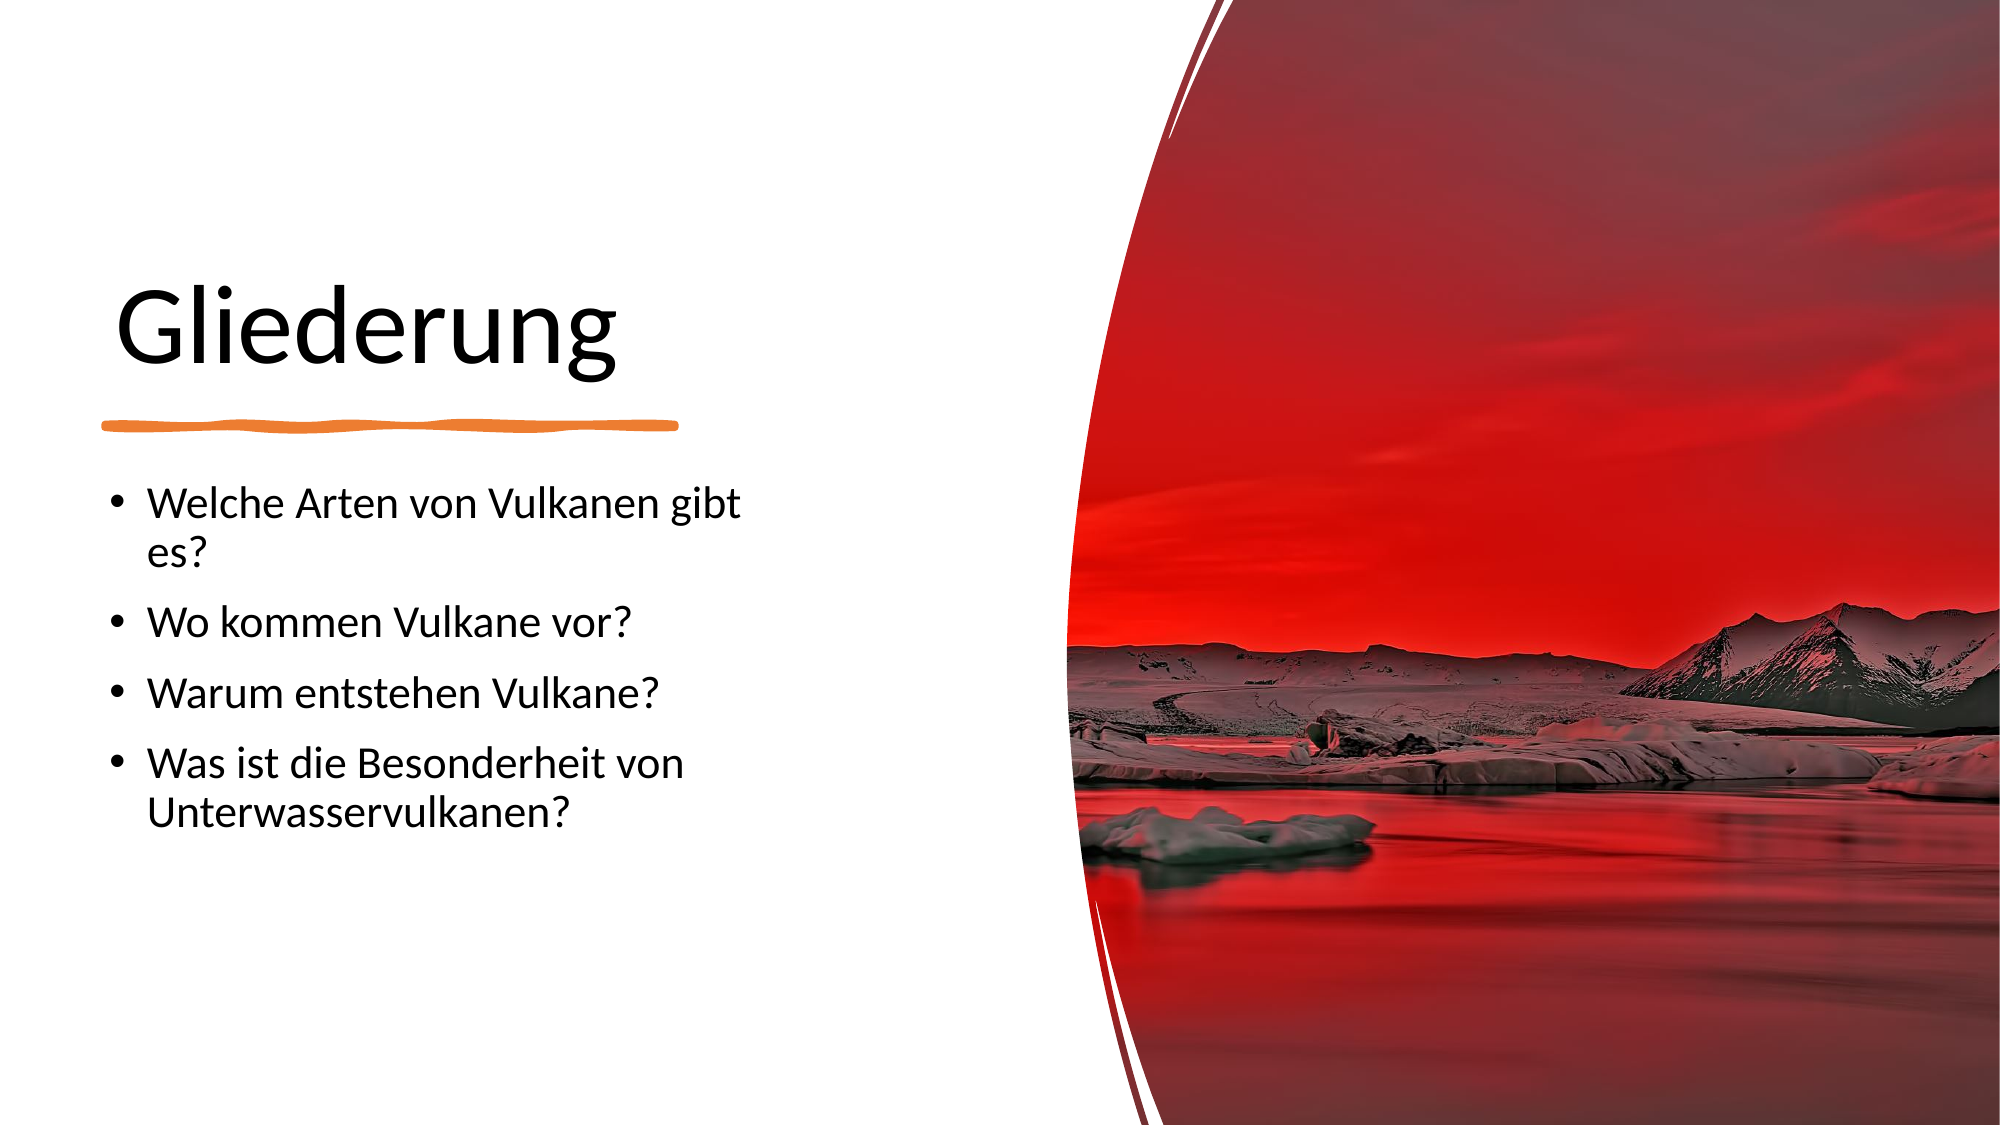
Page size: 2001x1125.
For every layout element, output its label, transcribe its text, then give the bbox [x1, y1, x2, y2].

picture [1066, 0, 2000, 1125]
text_box [103, 421, 676, 431]
list Welche Arten von Vulkanen gibt es? Wo kommen Vulkane vor? Warum entstehen Vulkane? Was ist die Besonderheit von Unterwasservulkanen? [94, 471, 791, 1016]
title Gliederung [100, 74, 817, 396]
text_box [0, 0, 1066, 1125]
